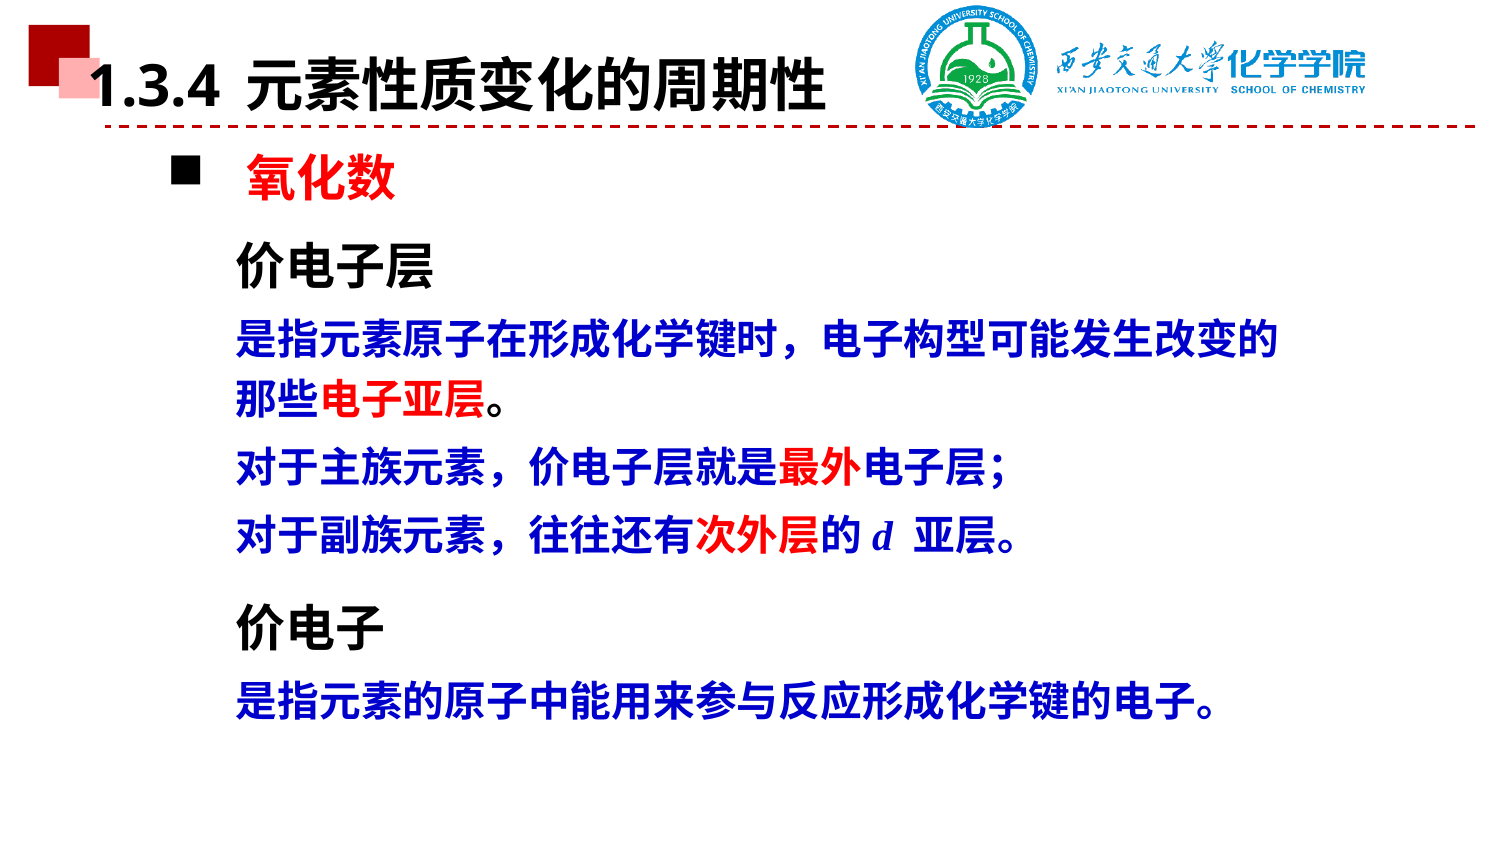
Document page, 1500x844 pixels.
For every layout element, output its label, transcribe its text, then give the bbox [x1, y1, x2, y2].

picture [937, 5, 1365, 128]
text_box 氧化数 [152, 139, 988, 214]
text_box 1.3.4 元素性质变化的周期性 [72, 40, 983, 126]
picture [915, 5, 967, 40]
text_box 价电子层 是指元素原子在形成化学键时，电子构型可能发生改变的那些电子亚层。 对于主族元素，价电子层就是最外电子层； 对于副族元素，往往还有次外层的d 亚层。 价电子 是指元素的原子中能用来参与反应形成化学键的电子。 [193, 214, 1317, 724]
